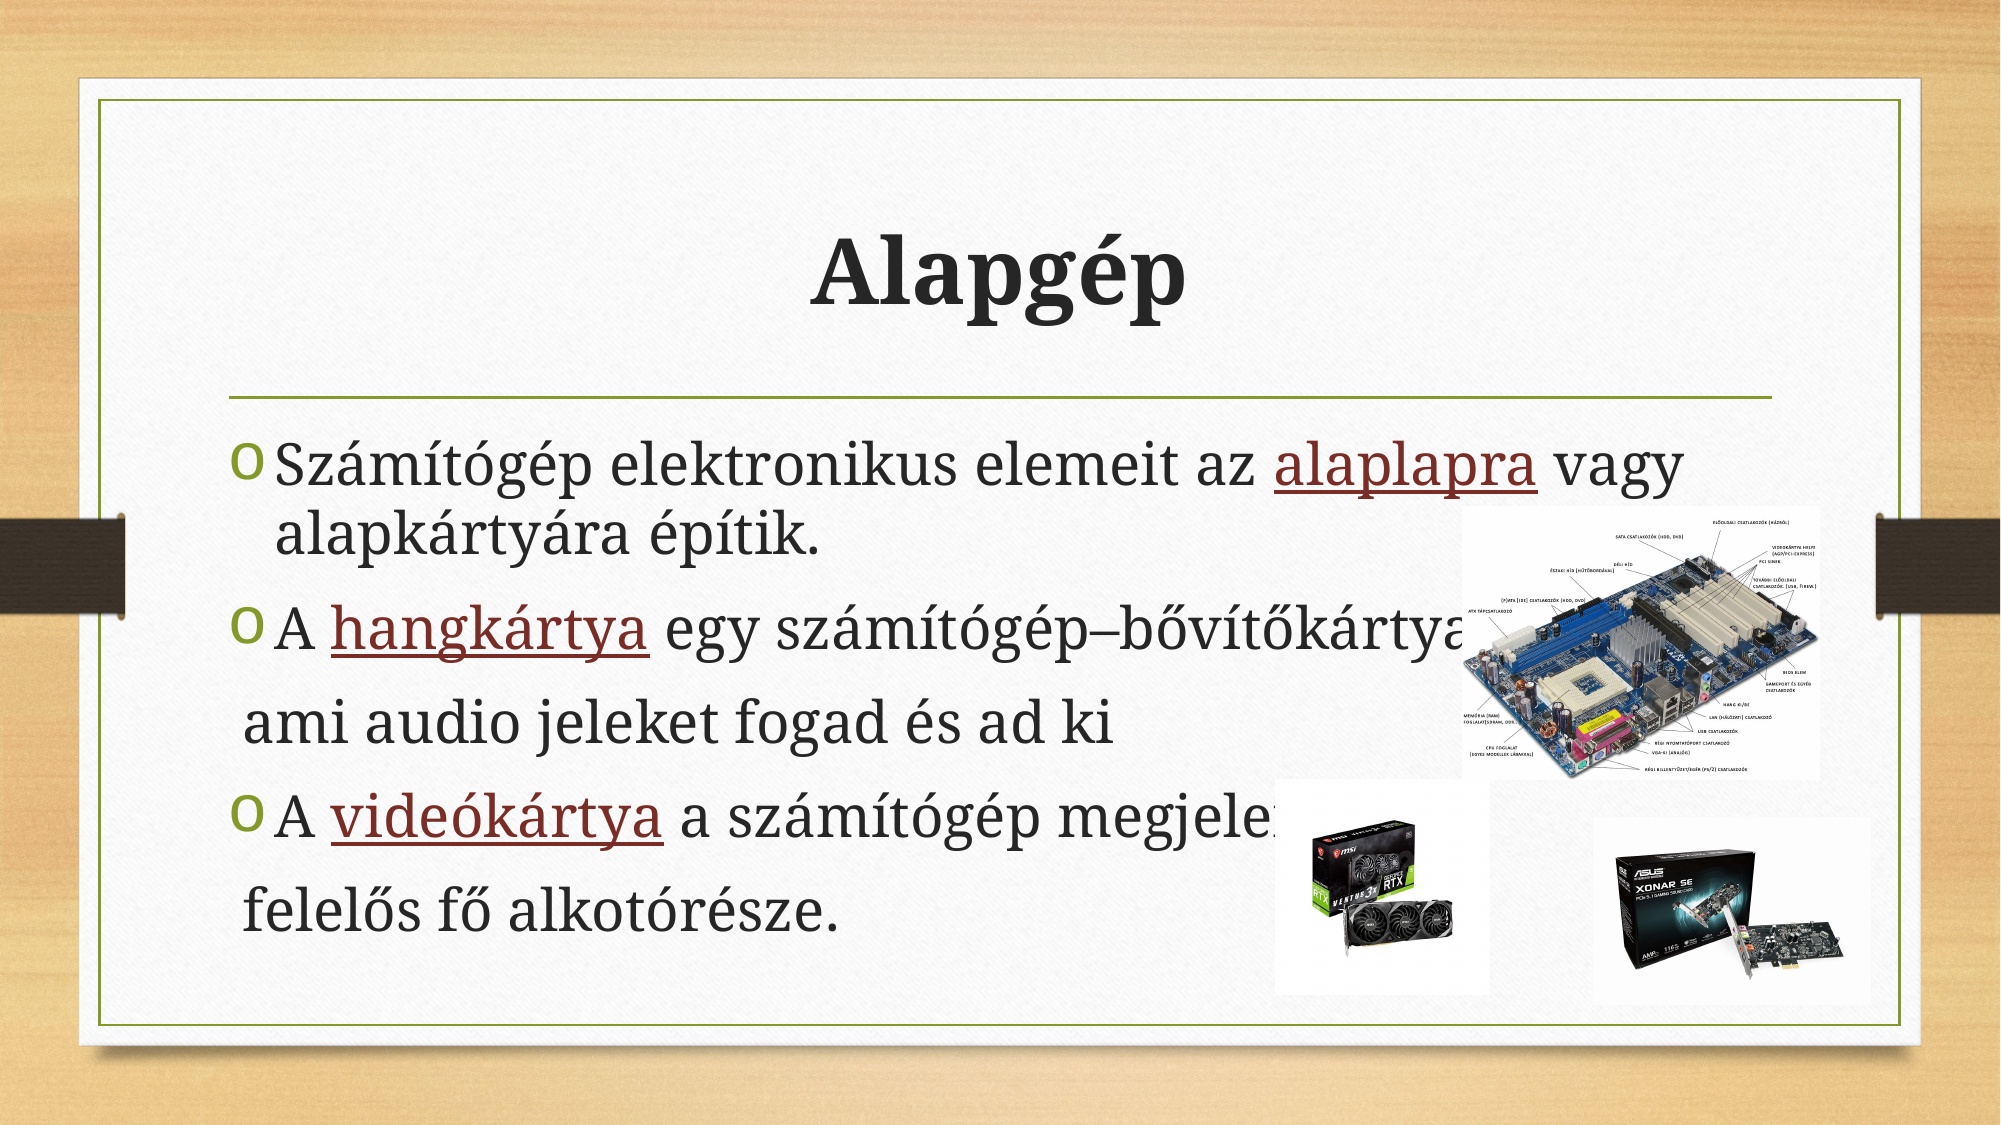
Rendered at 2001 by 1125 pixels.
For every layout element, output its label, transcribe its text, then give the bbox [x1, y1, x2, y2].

list Számítógép elektronikus elemeit az alaplapra vagy alapkártyára építik. A hangkártya egy számítógép–bővítőkártya, ami audio jeleket fogad és ad ki A videókártya a számítógép megjelenítésért felelős fő alkotórésze. [212, 419, 1788, 964]
title Alapgép [212, 161, 1788, 375]
picture [0, 0, 2001, 1125]
